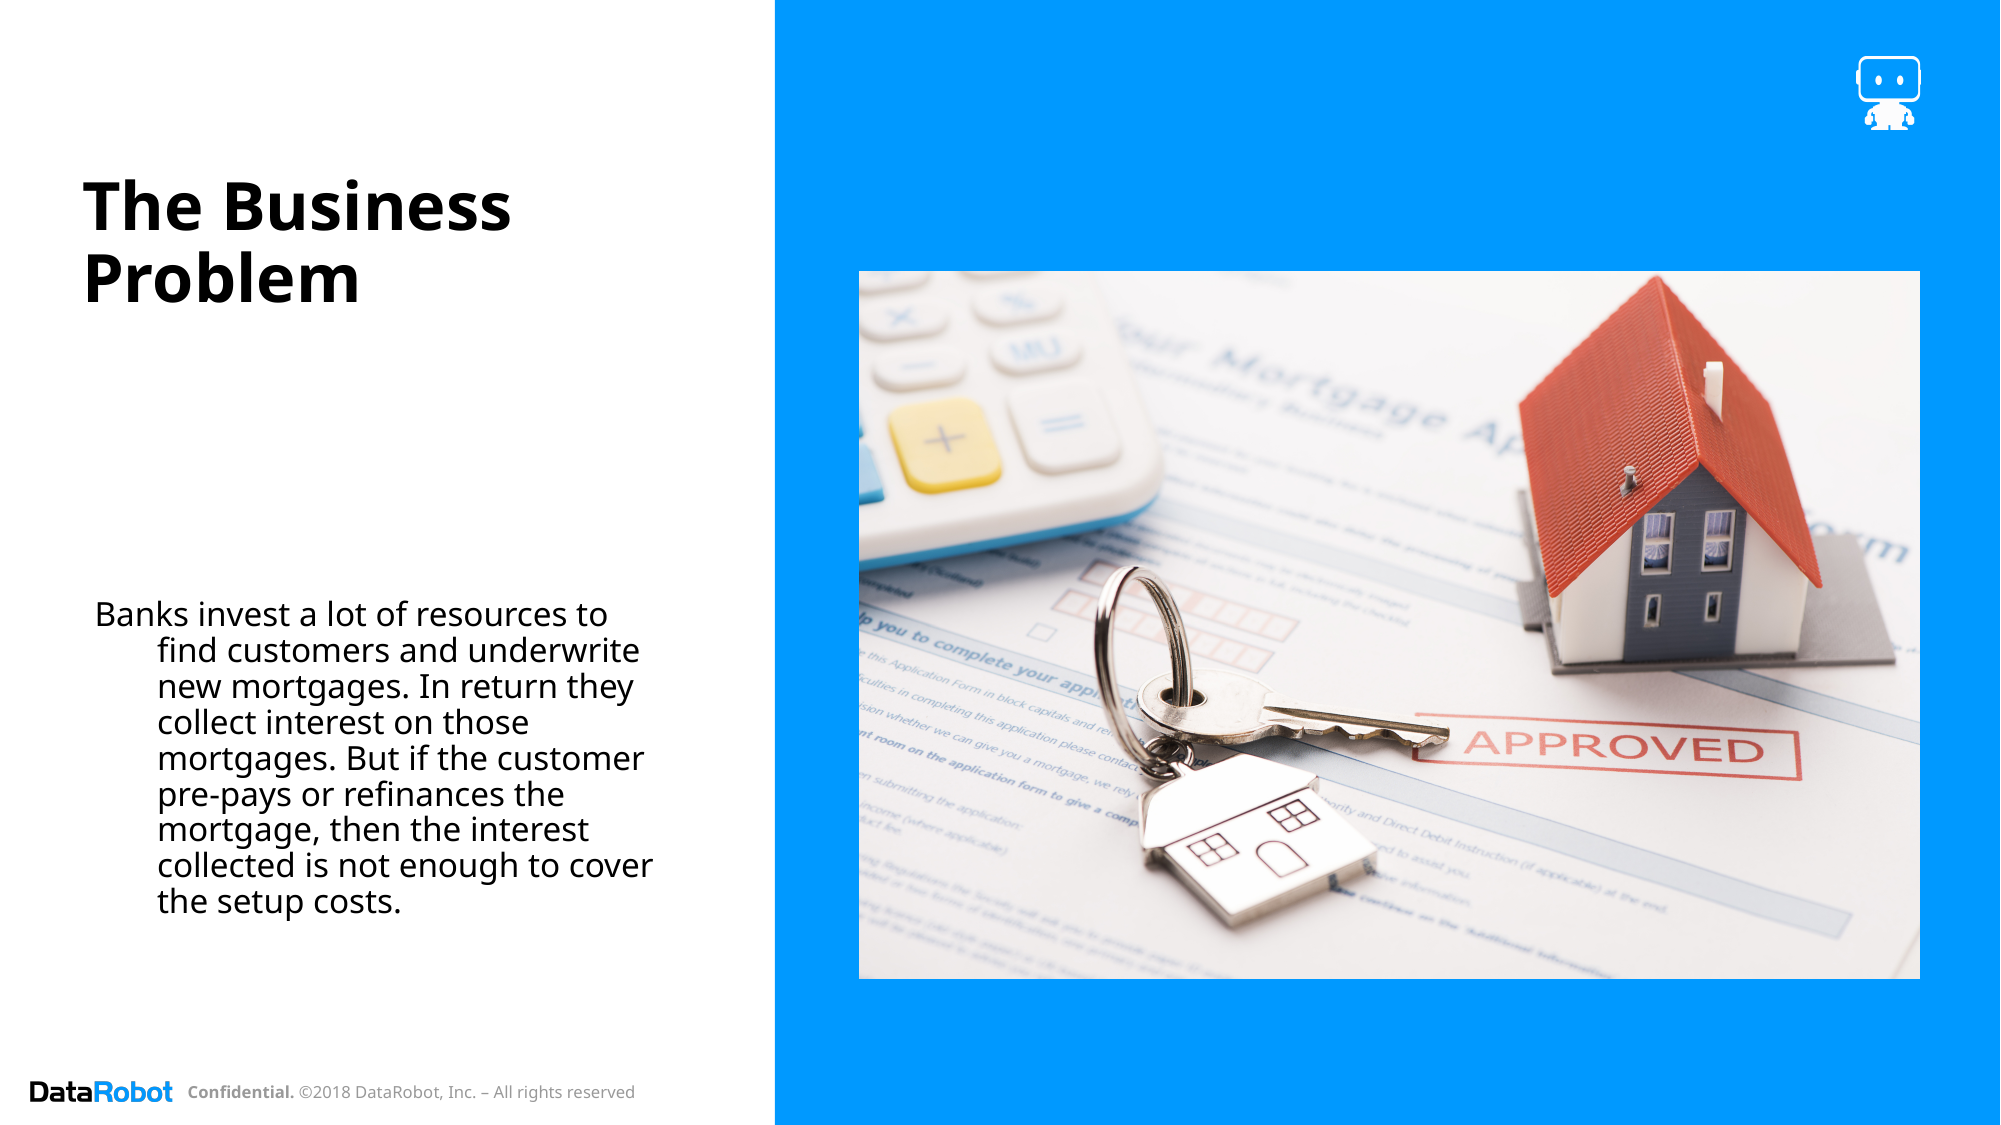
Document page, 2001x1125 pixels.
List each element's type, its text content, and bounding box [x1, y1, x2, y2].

picture [28, 1081, 173, 1102]
picture [1856, 56, 1921, 130]
title The Business Problem [67, 165, 691, 375]
picture [859, 270, 1921, 979]
subtitle Banks invest a lot of resources to find customers and underwrite new mortgages. In return they collect interest on those mortgages. But if the customer pre-pays or refinances the mortgage, then the interest collected is not enough to cover the setup costs. [67, 590, 682, 979]
